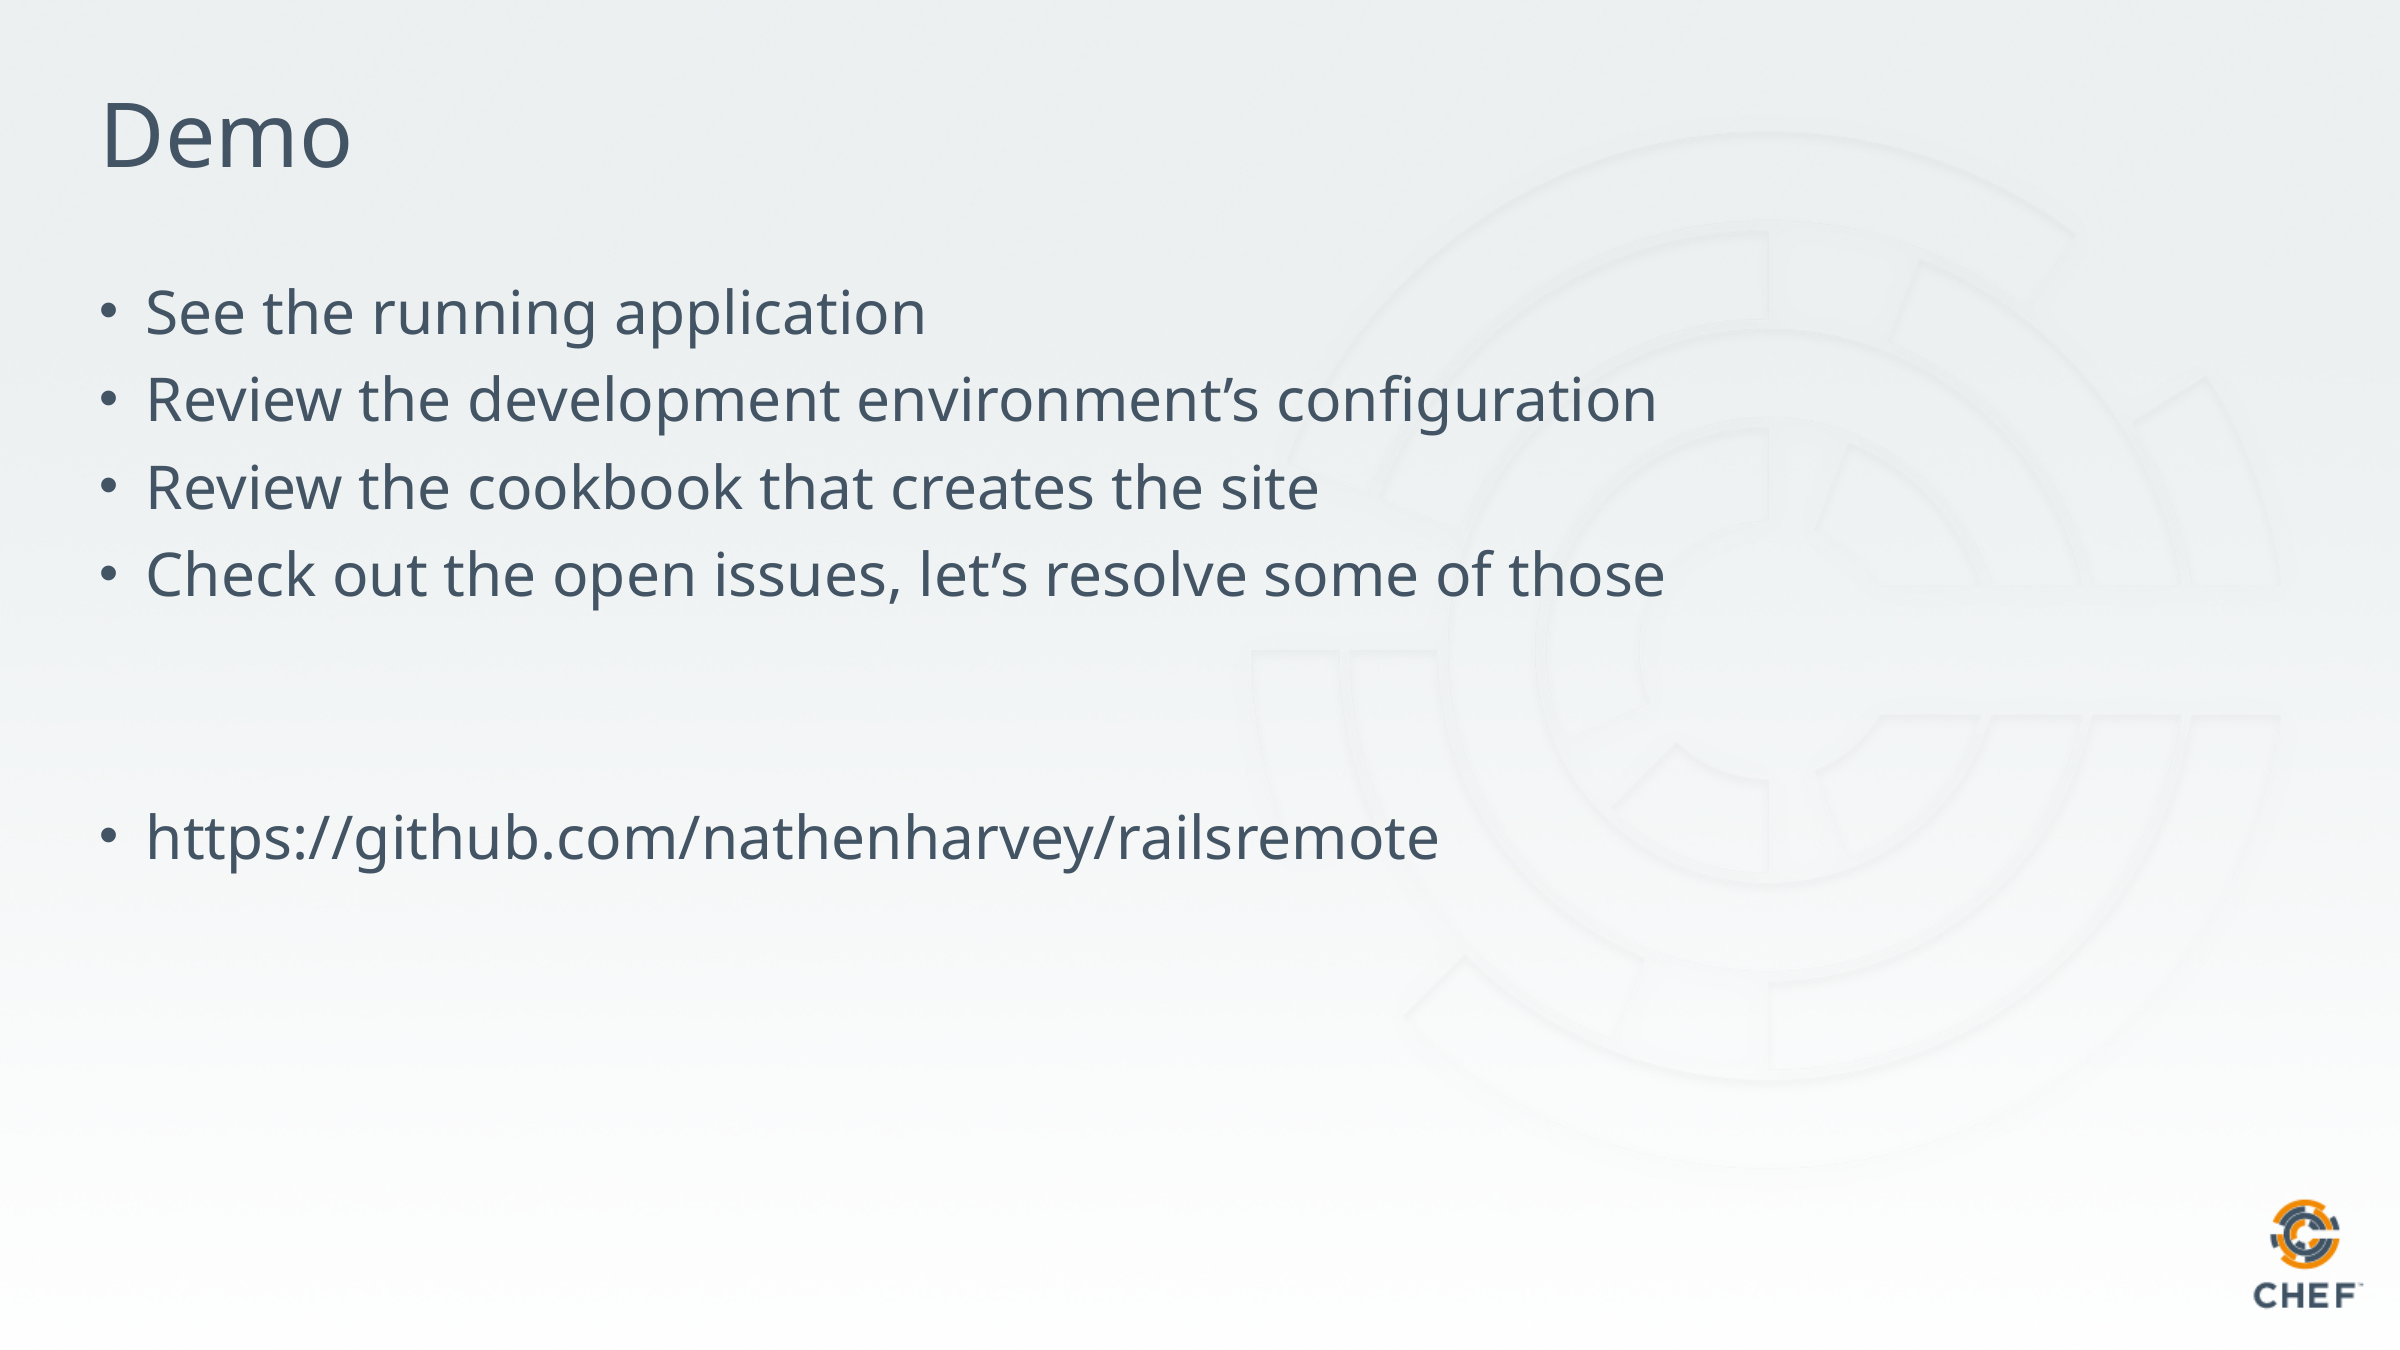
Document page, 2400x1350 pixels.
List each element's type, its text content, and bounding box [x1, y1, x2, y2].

list See the running application Review the development environment’s configuration Review the cookbook that creates the site Check out the open issues, let’s resolve some of those https://github.com/nathenharvey/railsremote [99, 274, 2300, 1064]
title Demo [99, 90, 2300, 190]
picture [0, 0, 2400, 1350]
